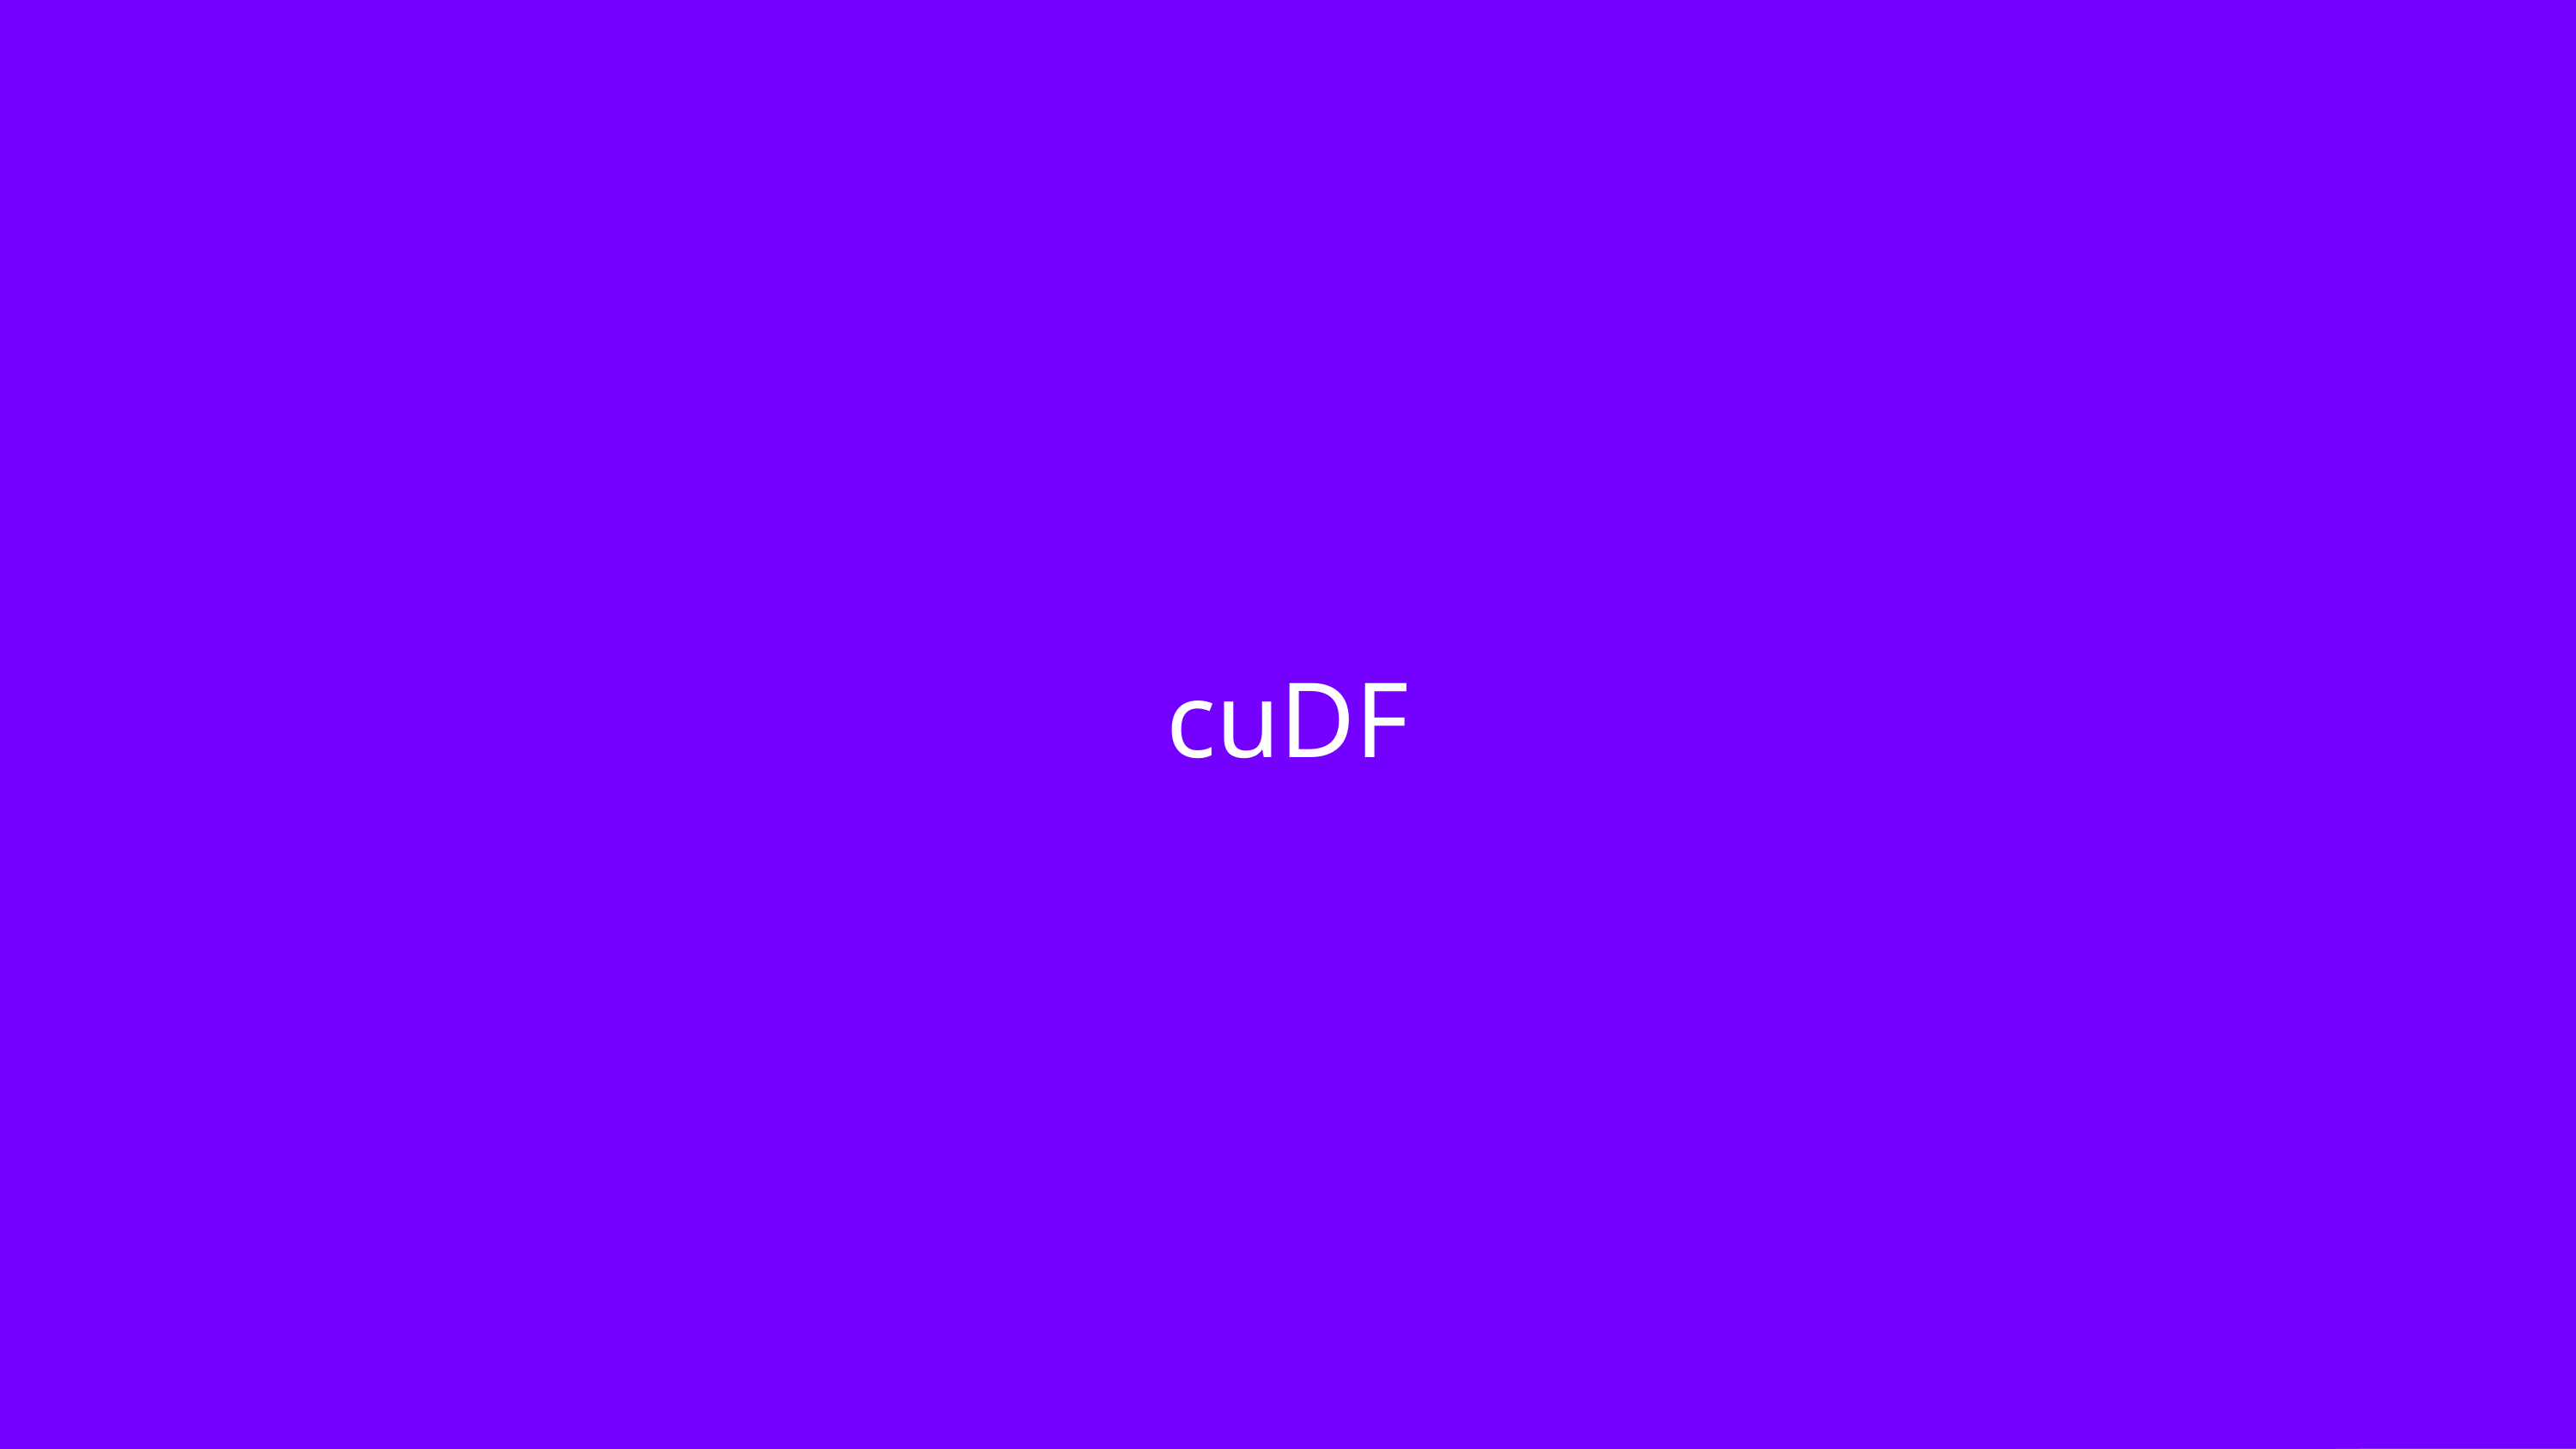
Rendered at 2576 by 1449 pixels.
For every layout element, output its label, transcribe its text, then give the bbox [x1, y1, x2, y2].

title cuDF [437, 562, 2139, 886]
